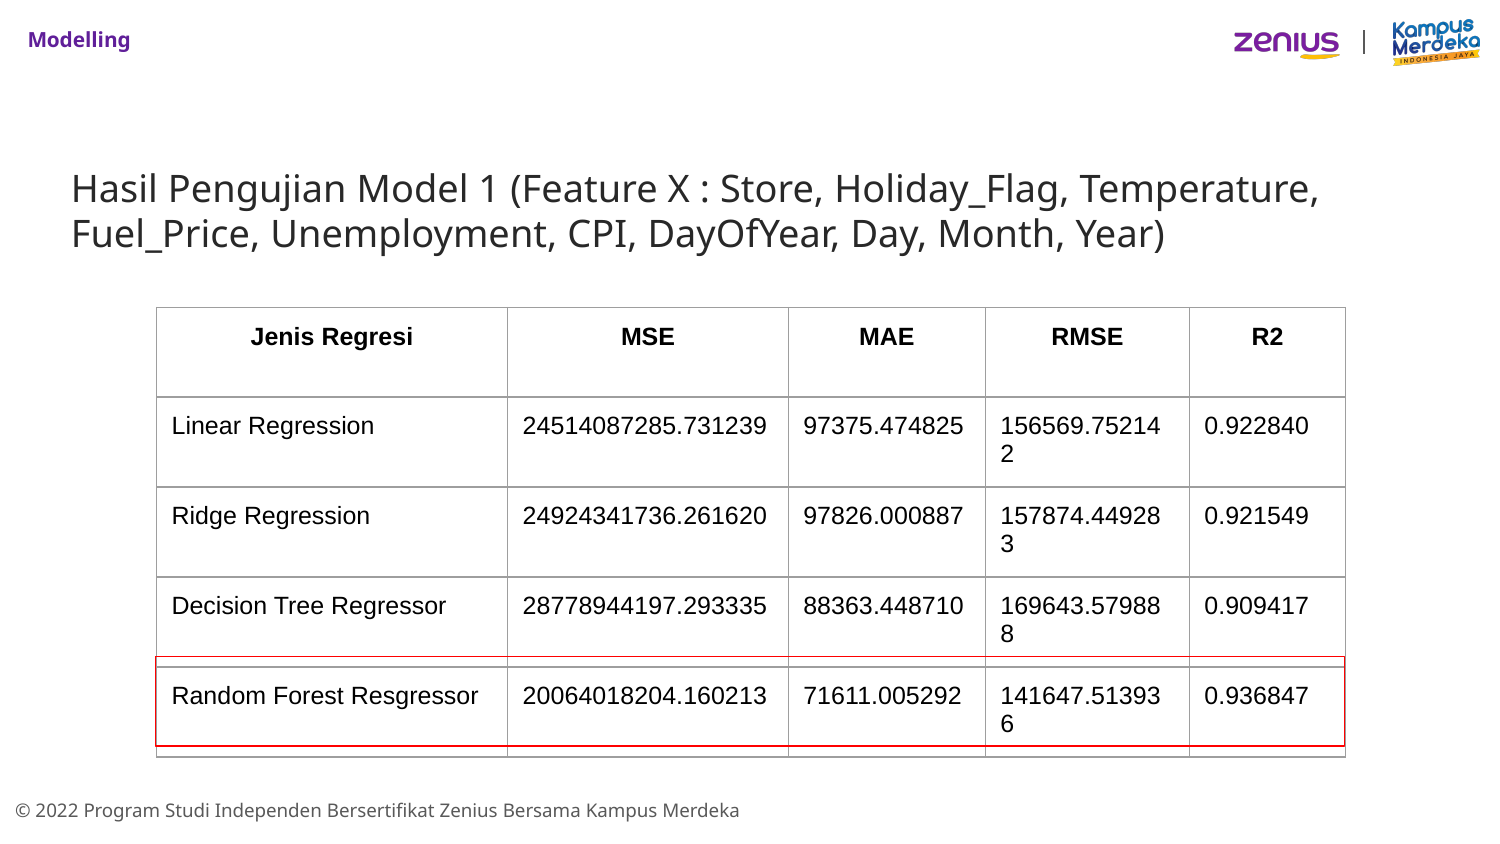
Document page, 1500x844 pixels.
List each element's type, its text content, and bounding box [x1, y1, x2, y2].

table_header Jenis Regresi [157, 308, 507, 396]
table_cell 71611.005292 [789, 747, 985, 756]
table_cell 157874.449283 [986, 488, 1189, 576]
table_cell 97826.000887 [789, 488, 985, 576]
table_cell Ridge Regression [157, 488, 507, 576]
table_cell 141647.513936 [986, 747, 1189, 756]
table_cell Linear Regression [157, 398, 507, 486]
table_header RMSE [986, 308, 1189, 396]
table_cell 169643.579888 [986, 578, 1189, 656]
table_header MAE [789, 308, 985, 396]
table_cell 24924341736.261620 [508, 488, 788, 576]
table_cell 88363.448710 [789, 578, 985, 656]
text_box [1230, 15, 1480, 69]
table_cell 0.922840 [1190, 398, 1345, 486]
table_cell 20064018204.160213 [508, 747, 788, 756]
text_box Modelling [12, 14, 1011, 65]
table_cell 0.921549 [1190, 488, 1345, 576]
table_cell 156569.752142 [986, 398, 1189, 486]
text_box © 2022 Program Studi Independen Bersertifikat Zenius Bersama Kampus Merdeka [0, 787, 1468, 833]
table_header R2 [1190, 308, 1345, 396]
table_cell 0.909417 [1190, 578, 1345, 656]
text_box [155, 656, 1345, 747]
table_cell 28778944197.293335 [508, 578, 788, 656]
table_cell Decision Tree Regressor [157, 578, 507, 656]
table_cell 0.936847 [1190, 747, 1345, 756]
table_cell Random Forest Resgressor [157, 747, 507, 756]
table_cell 24514087285.731239 [508, 398, 788, 486]
table_cell 97375.474825 [789, 398, 985, 486]
title Hasil Pengujian Model 1 (Feature X : Store, Holiday_Flag, Temperature, Fuel_Price, Unemployment, CPI, DayOfYear, Day, Month, Year) [55, 142, 1447, 278]
table_header MSE [508, 308, 788, 396]
